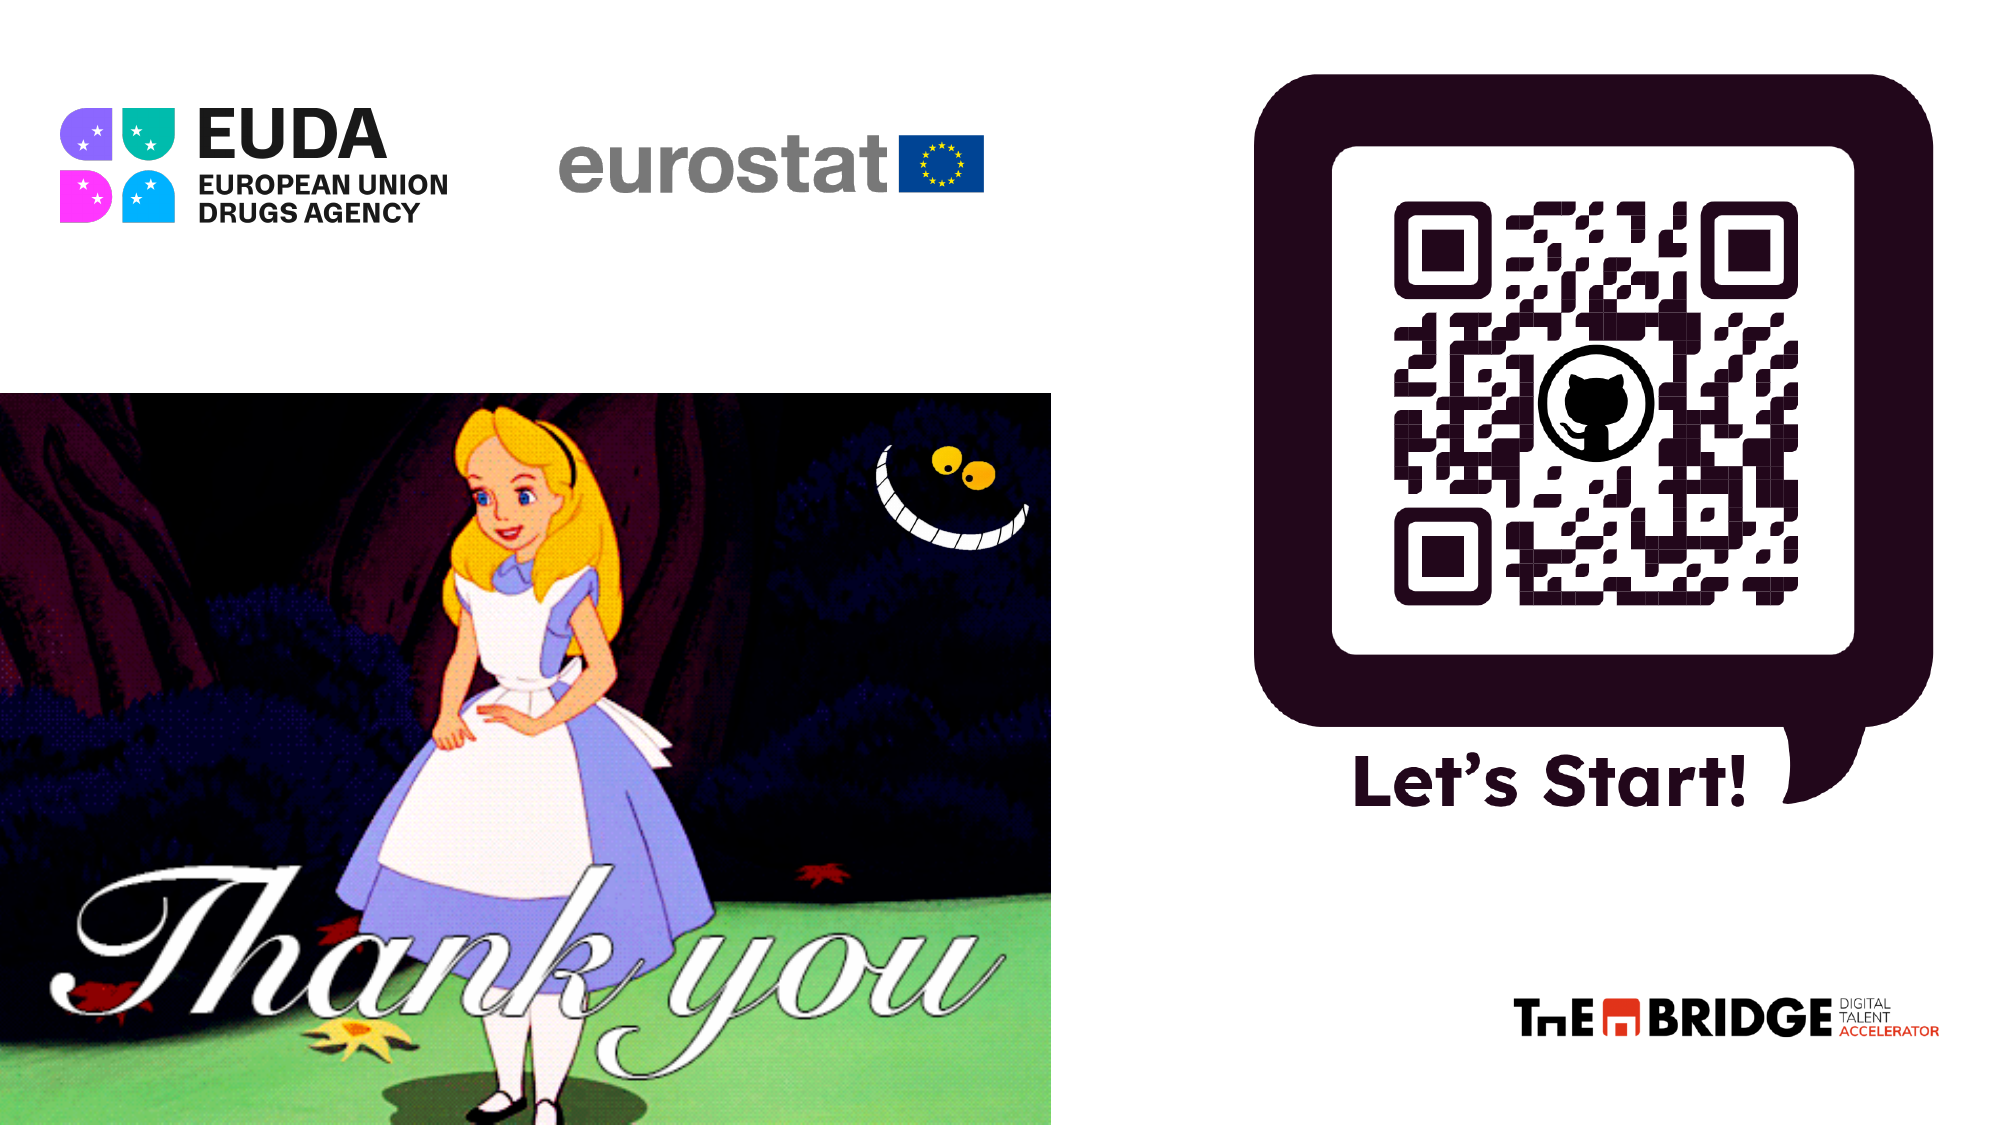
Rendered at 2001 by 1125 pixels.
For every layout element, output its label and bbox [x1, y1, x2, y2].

picture [60, 108, 447, 223]
picture [1197, 47, 2000, 850]
picture [0, 323, 1089, 1125]
picture [1452, 909, 2000, 1125]
picture [525, 80, 1040, 251]
